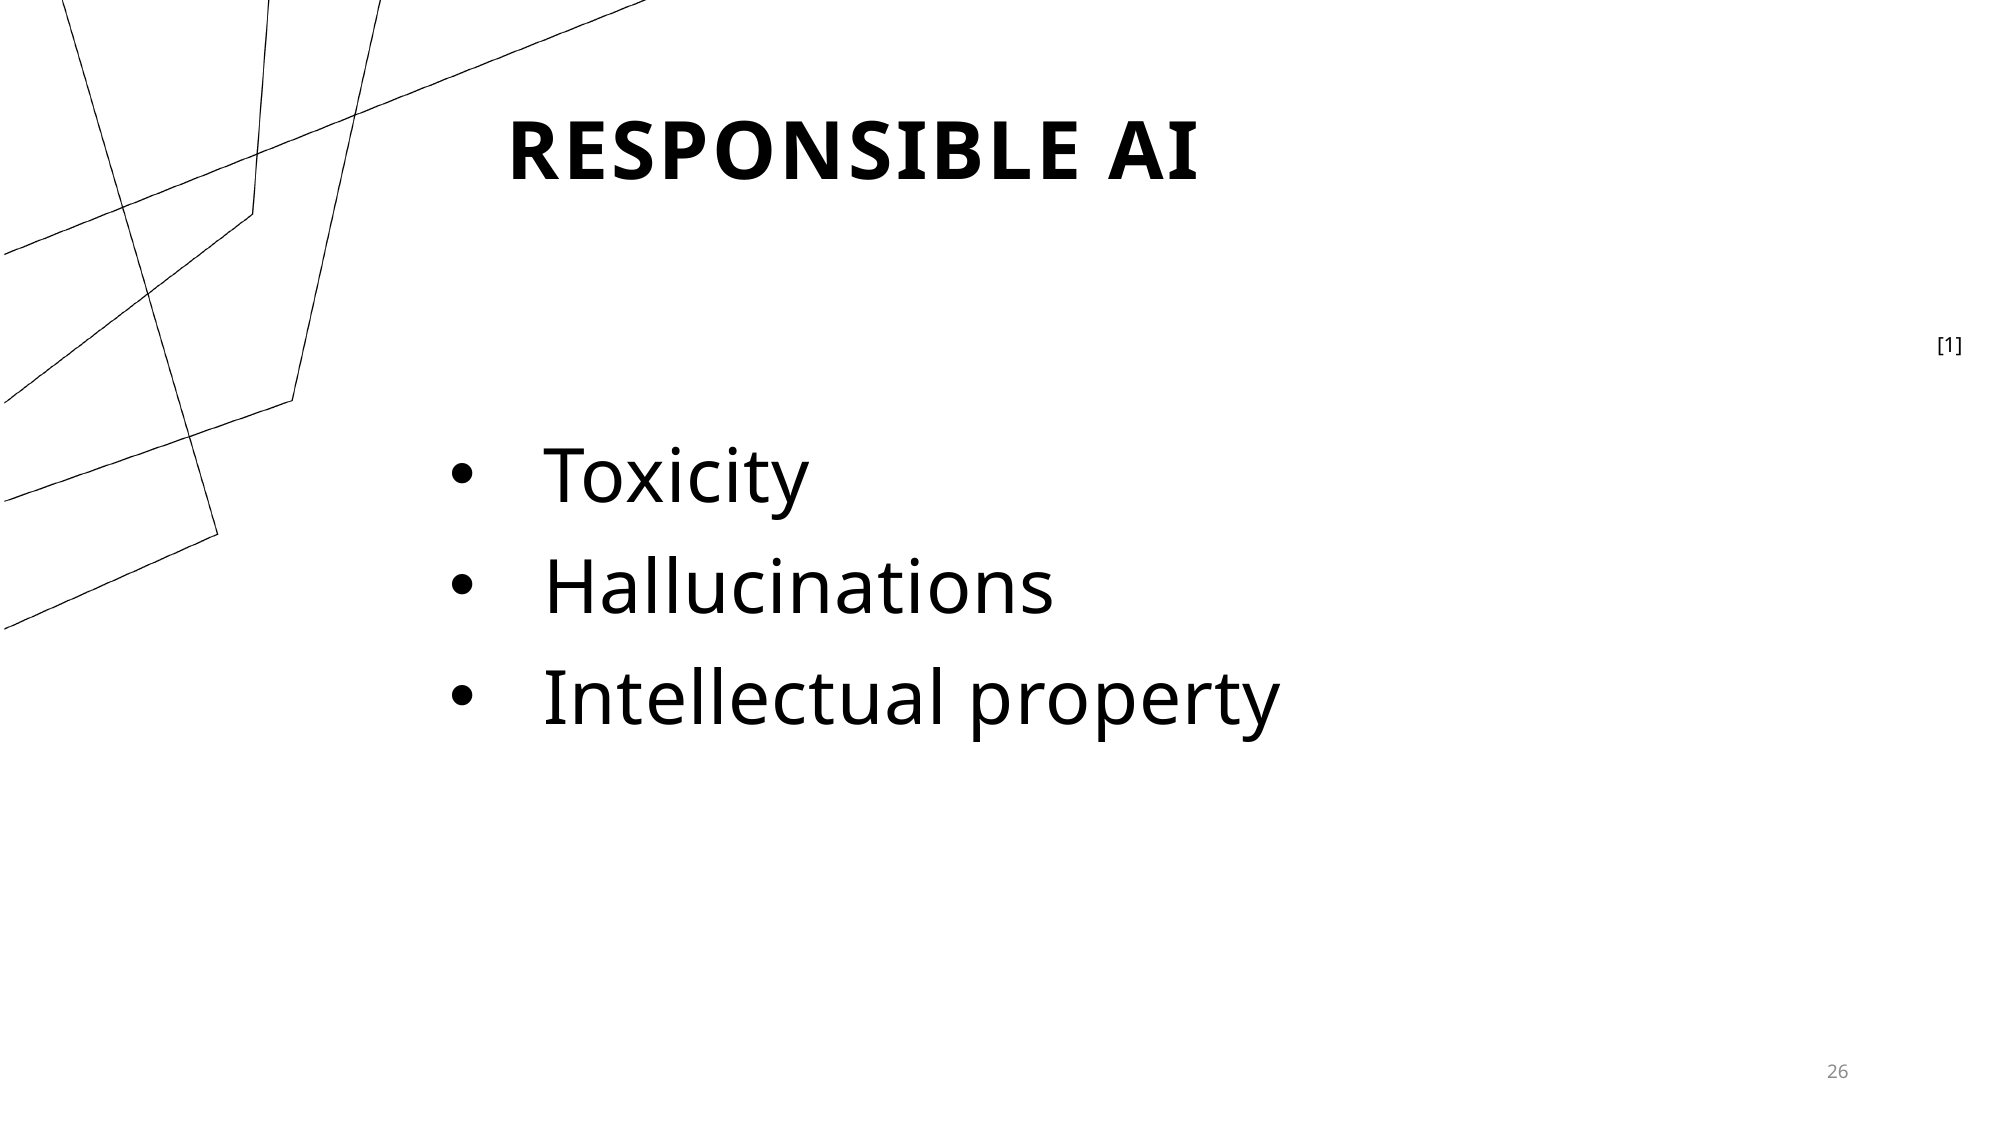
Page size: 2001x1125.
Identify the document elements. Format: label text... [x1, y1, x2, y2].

list Toxicity Hallucinations Intellectual property [434, 427, 1665, 818]
picture [4, 0, 676, 642]
title RESPONSIBLE AI [491, 82, 1274, 205]
text_box [1] [1922, 324, 1988, 365]
slide_number 26 [1701, 1042, 1864, 1103]
